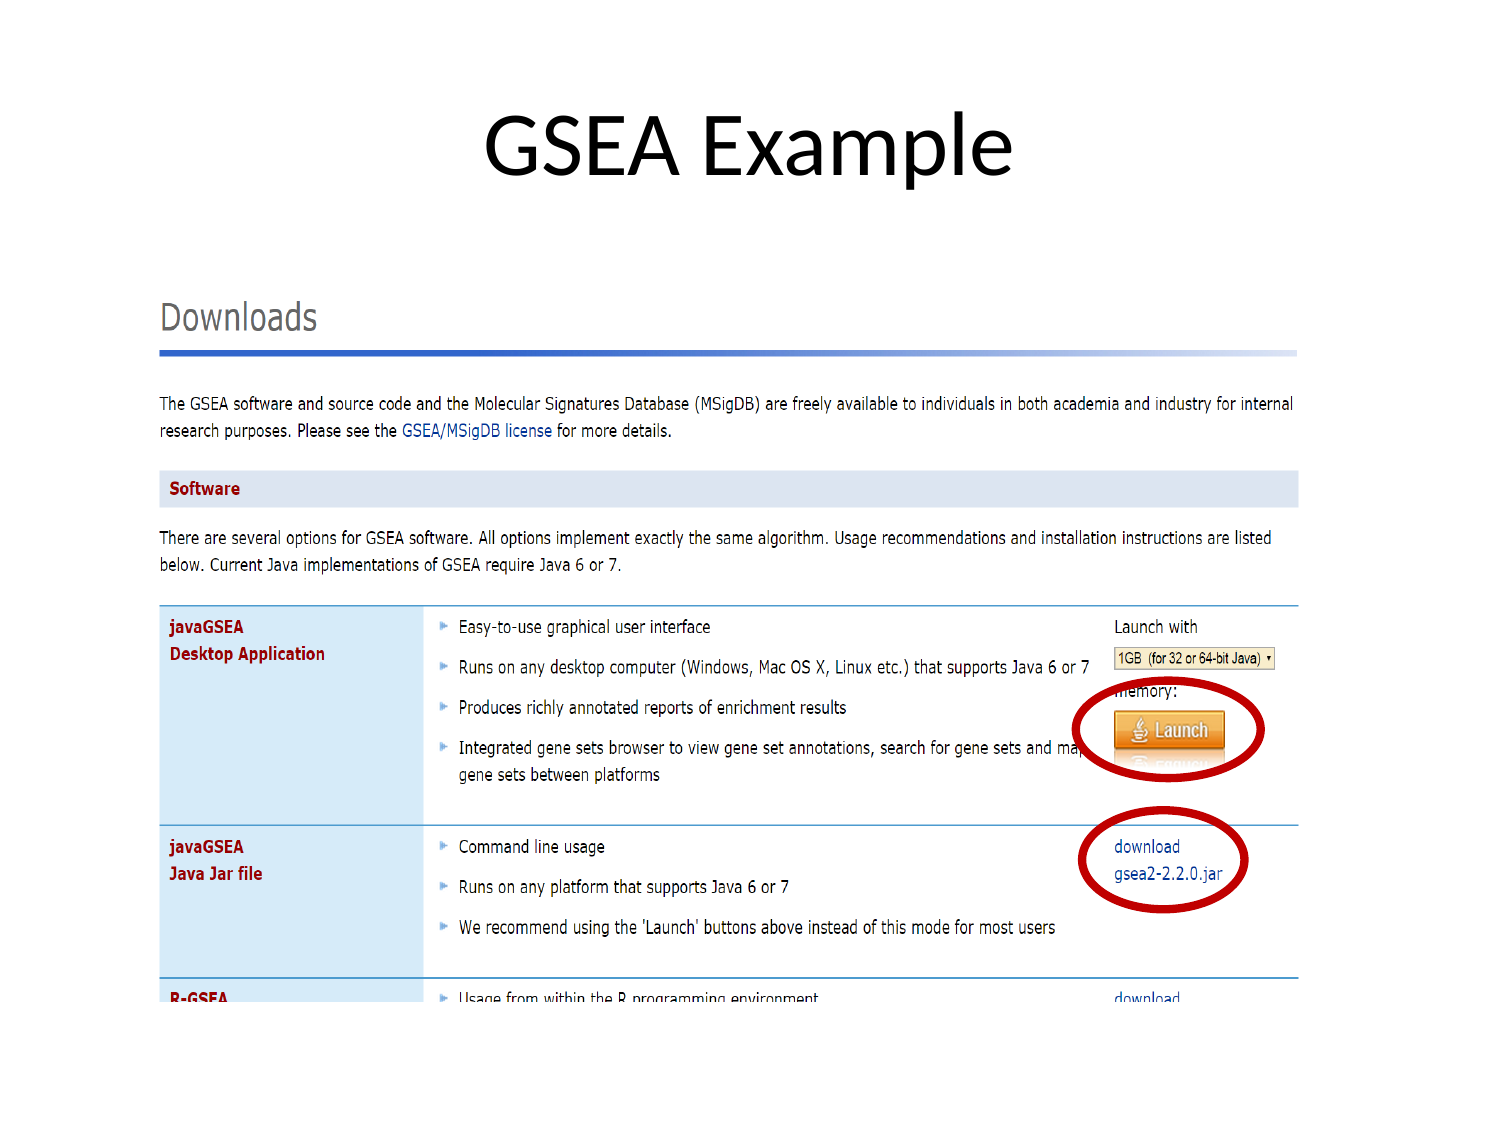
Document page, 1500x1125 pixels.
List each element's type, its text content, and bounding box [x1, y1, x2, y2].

title GSEA Example [75, 45, 1425, 233]
picture [157, 298, 1301, 1002]
